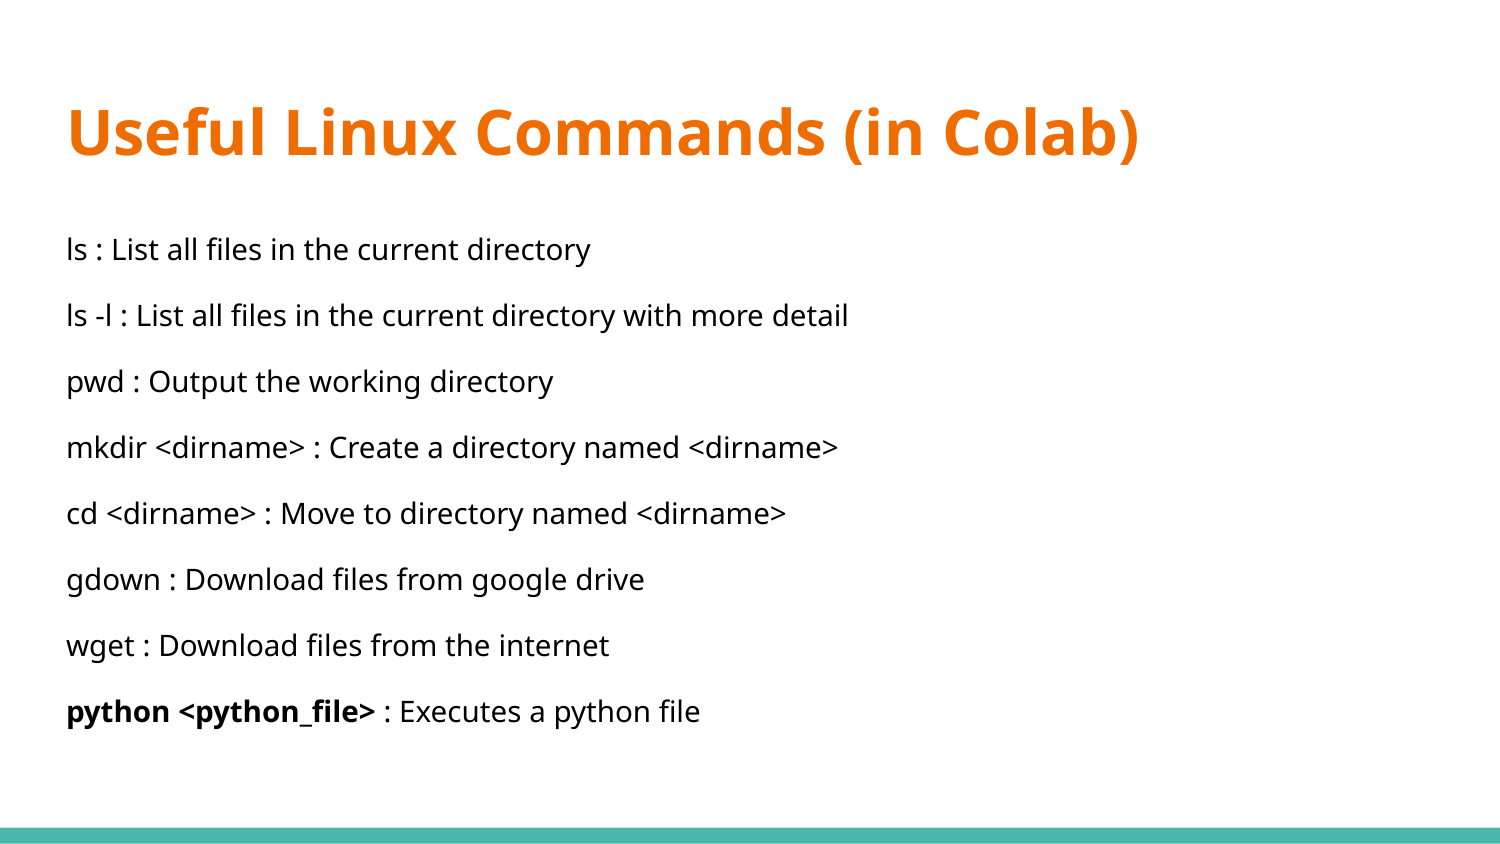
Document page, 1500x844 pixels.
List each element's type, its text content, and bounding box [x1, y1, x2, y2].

list ls : List all files in the current directory ls -l : List all files in the current directory with more detail pwd : Output the working directory mkdir <dirname> : Create a directory named <dirname> cd <dirname> : Move to directory named <dirname> gdown : Download files from google drive wget : Download files from the internet python <python_file> : Executes a python file [51, 207, 1449, 750]
title Useful Linux Commands (in Colab) [51, 72, 1449, 189]
